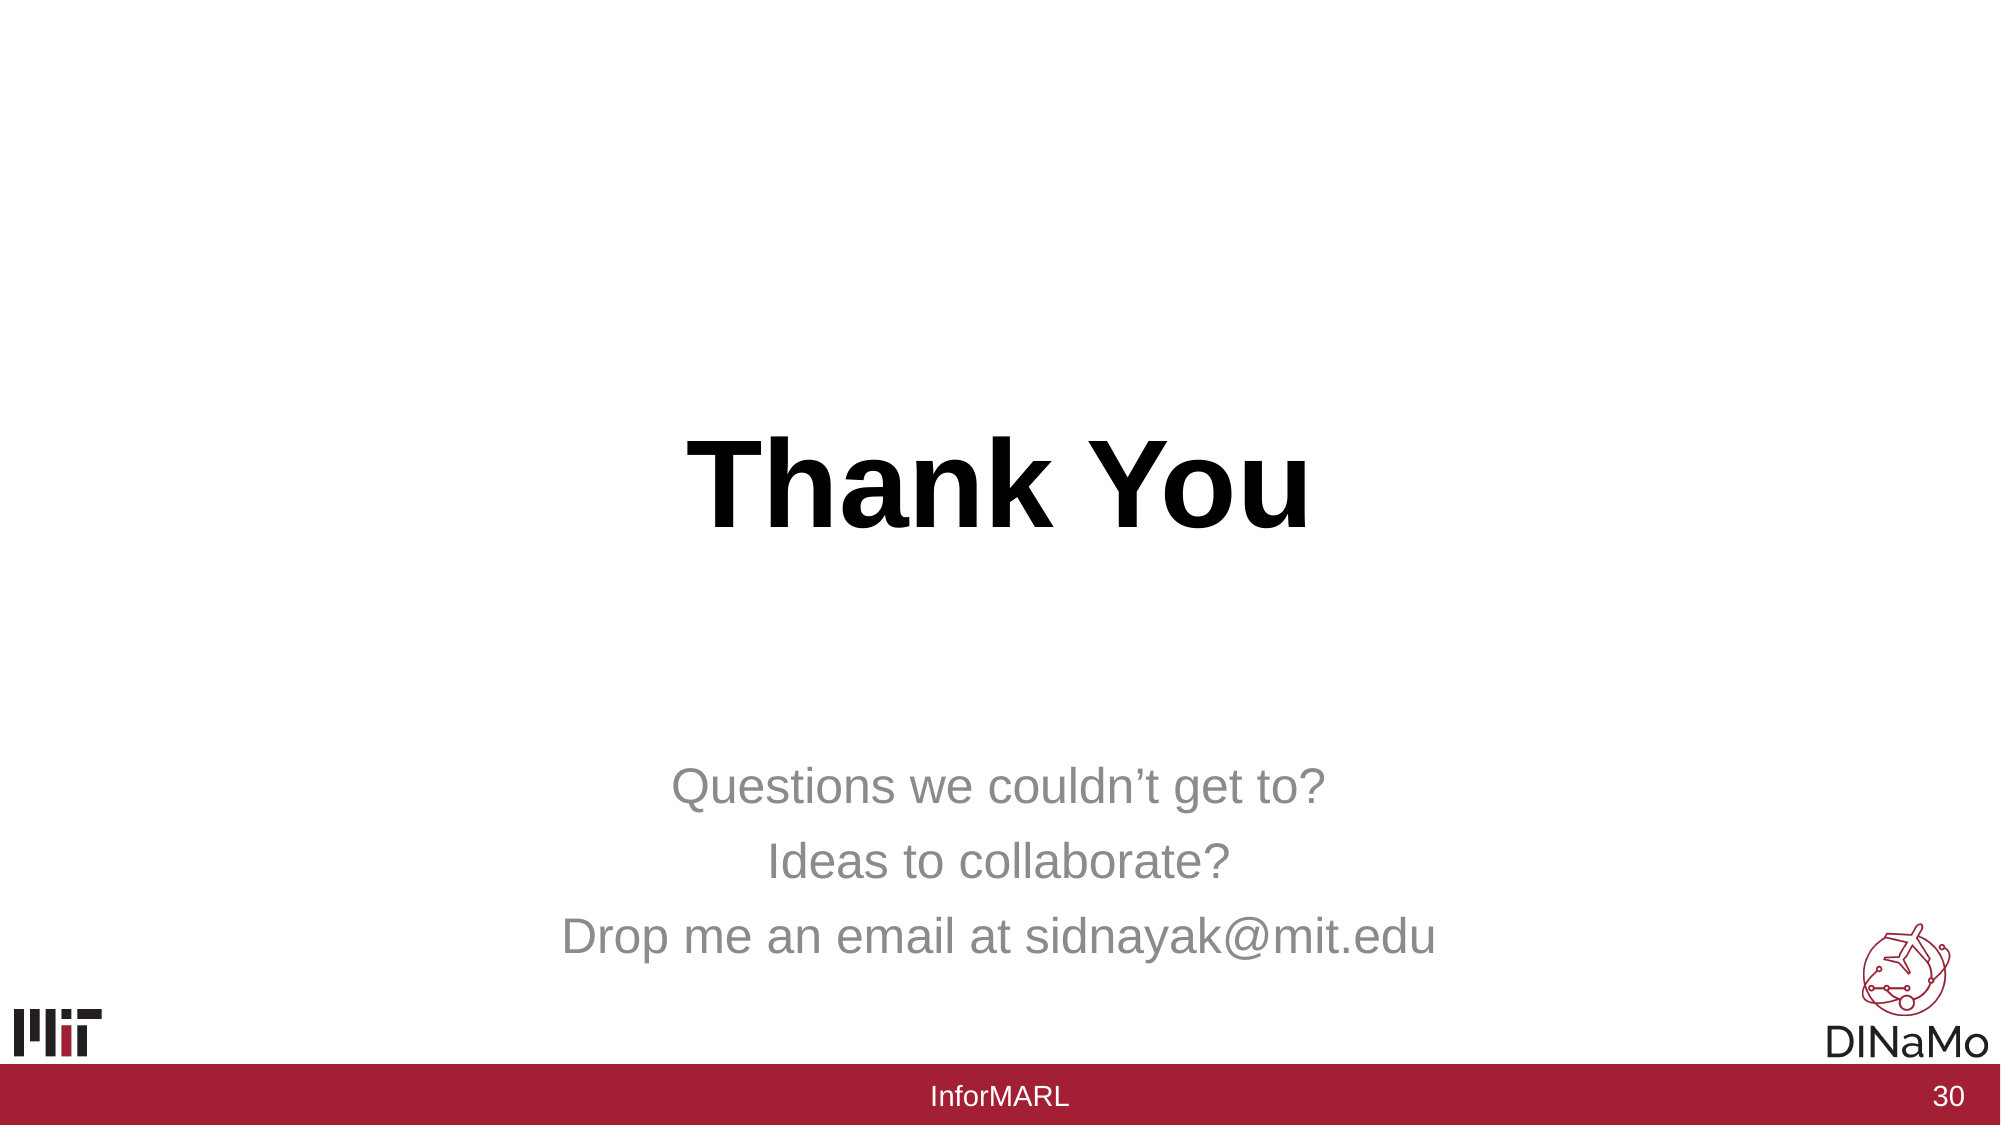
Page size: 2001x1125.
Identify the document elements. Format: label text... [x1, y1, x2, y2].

footer InforMARL [662, 1065, 1338, 1125]
picture [1813, 916, 1993, 1072]
picture [14, 1009, 102, 1059]
slide_number 30 [1530, 1065, 1981, 1125]
title Thank You [137, 94, 1863, 563]
list Questions we couldn’t get to? Ideas to collaborate? Drop me an email at sidnayak@mit.edu [136, 752, 1862, 999]
